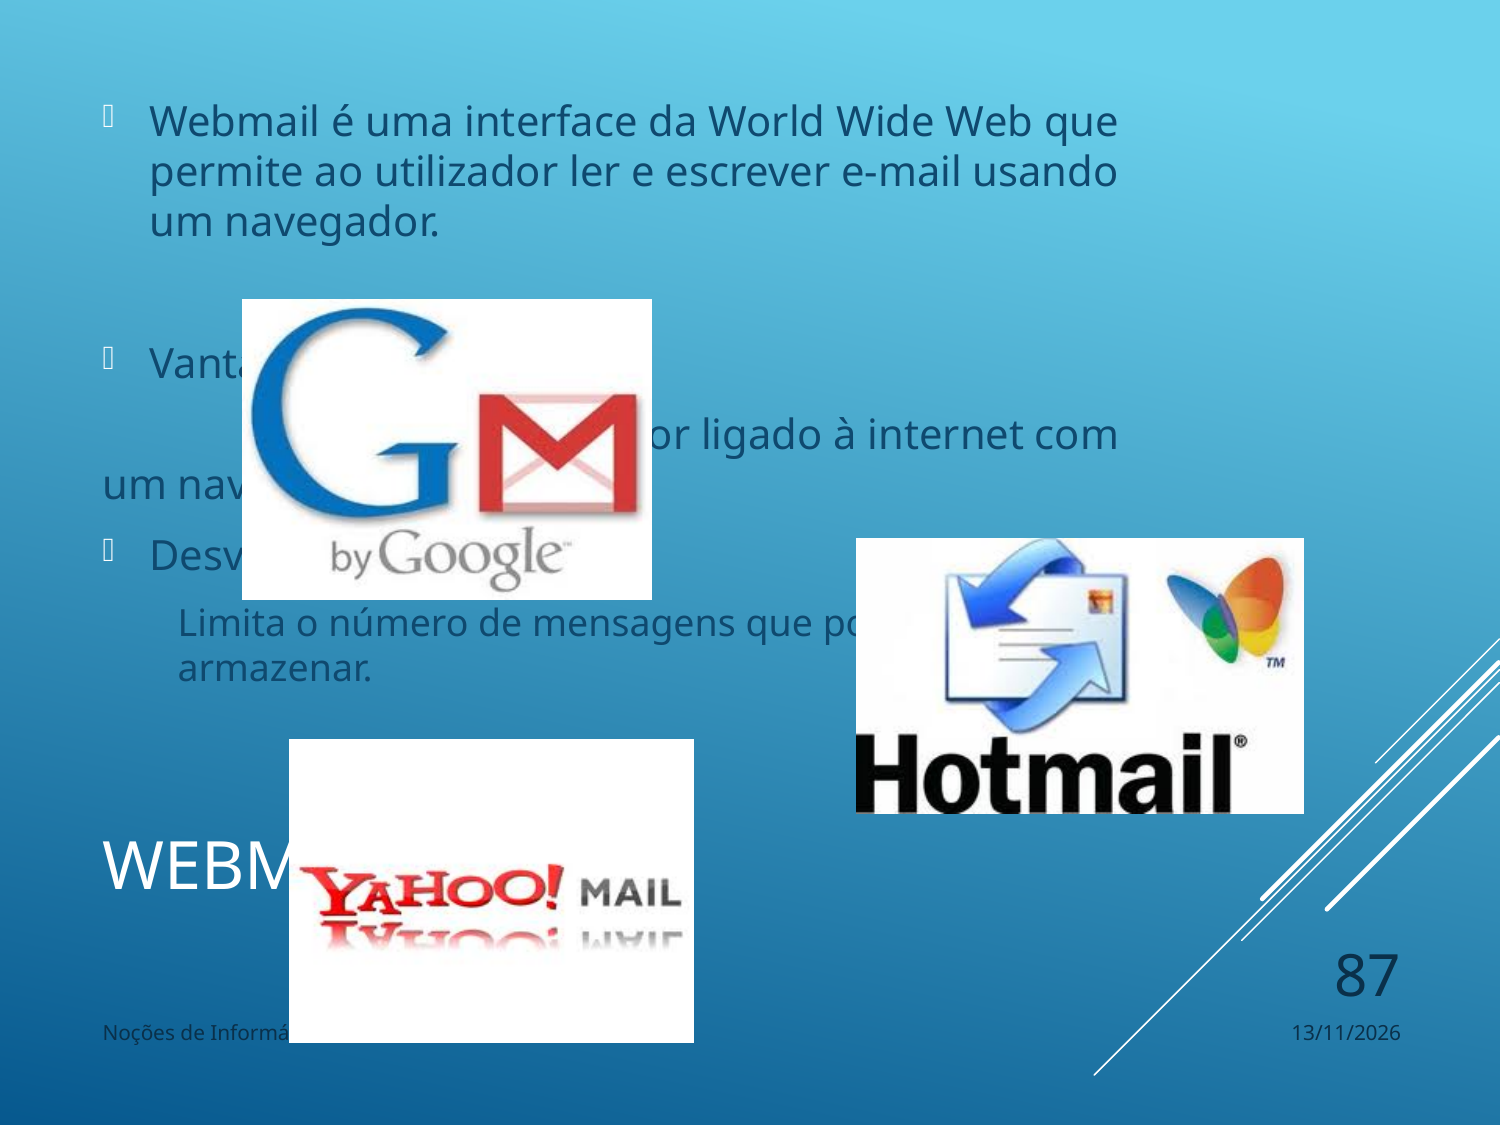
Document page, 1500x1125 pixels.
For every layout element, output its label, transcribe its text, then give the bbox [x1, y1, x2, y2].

list Webmail é uma interface da World Wide Web que permite ao utilizador ler e escrever e-mail usando um navegador. Vantagem Qualquer computador ligado à internet com um navegador é suficiente. Desvantagem Limita o número de mensagens que podemos armazenar. [87, 87, 1163, 706]
picture [856, 538, 1304, 815]
footer Noções de Informática [87, 1012, 1041, 1073]
picture [289, 739, 695, 1044]
slide_number 87 [1275, 915, 1416, 1025]
picture [241, 299, 652, 601]
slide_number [1218, 1012, 1416, 1073]
title Webmail [87, 737, 1163, 988]
